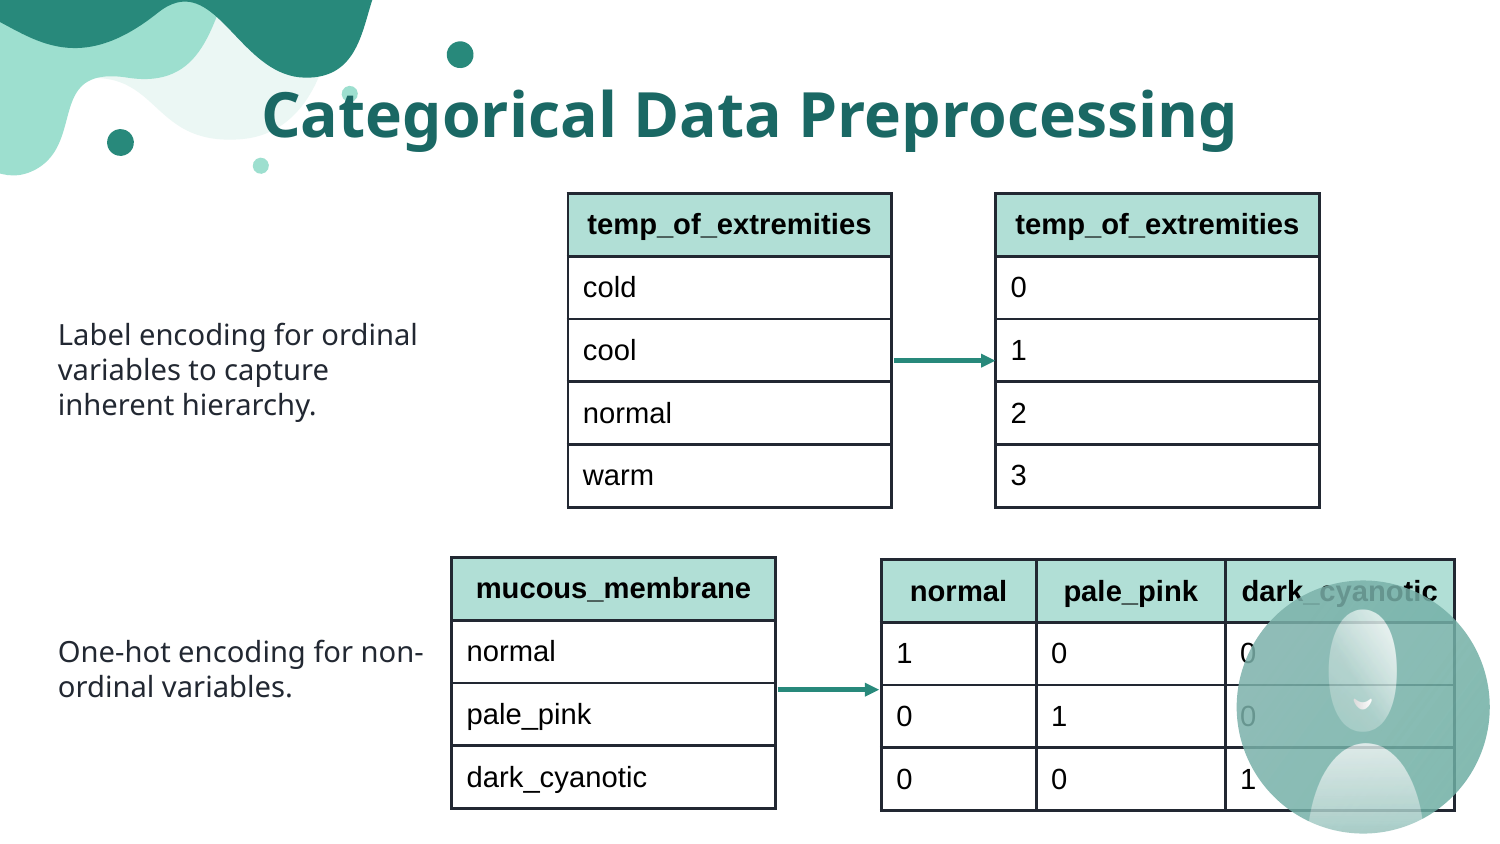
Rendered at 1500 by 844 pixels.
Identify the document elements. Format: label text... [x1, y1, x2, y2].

table_cell normal [569, 383, 890, 443]
subtitle Label encoding for ordinal variables to capture inherent hierarchy. [42, 301, 459, 442]
subtitle One-hot encoding for non-ordinal variables. [42, 618, 450, 759]
table_cell 0 [1227, 686, 1231, 746]
table_header dark_cyanotic [1227, 561, 1453, 621]
table_cell 1 [997, 320, 1318, 380]
table_cell 0 [997, 258, 1318, 318]
table_cell warm [569, 446, 890, 506]
table_cell 0 [883, 686, 1035, 746]
table_cell 1 [1227, 749, 1231, 809]
table_cell 2 [997, 383, 1318, 443]
table_header mucous_membrane [453, 559, 774, 619]
table_cell 0 [883, 749, 1035, 809]
table_cell 0 [1038, 749, 1224, 809]
table_header temp_of_extremities [997, 195, 1318, 255]
table_header temp_of_extremities [569, 195, 890, 255]
table_header normal [883, 561, 1035, 621]
table_cell cold [569, 258, 890, 318]
table_cell 1 [1038, 686, 1224, 746]
table_cell pale_pink [453, 684, 774, 744]
table_cell 0 [1227, 624, 1231, 684]
table_header pale_pink [1038, 561, 1224, 621]
title Categorical Data Preprocessing [88, 59, 1412, 154]
table_cell dark_cyanotic [453, 747, 774, 807]
table_cell cool [569, 320, 890, 380]
picture [1236, 580, 1490, 834]
table_cell 0 [1038, 624, 1224, 684]
table_cell normal [453, 622, 774, 682]
table_cell 1 [883, 624, 1035, 684]
table_cell 3 [997, 446, 1318, 506]
